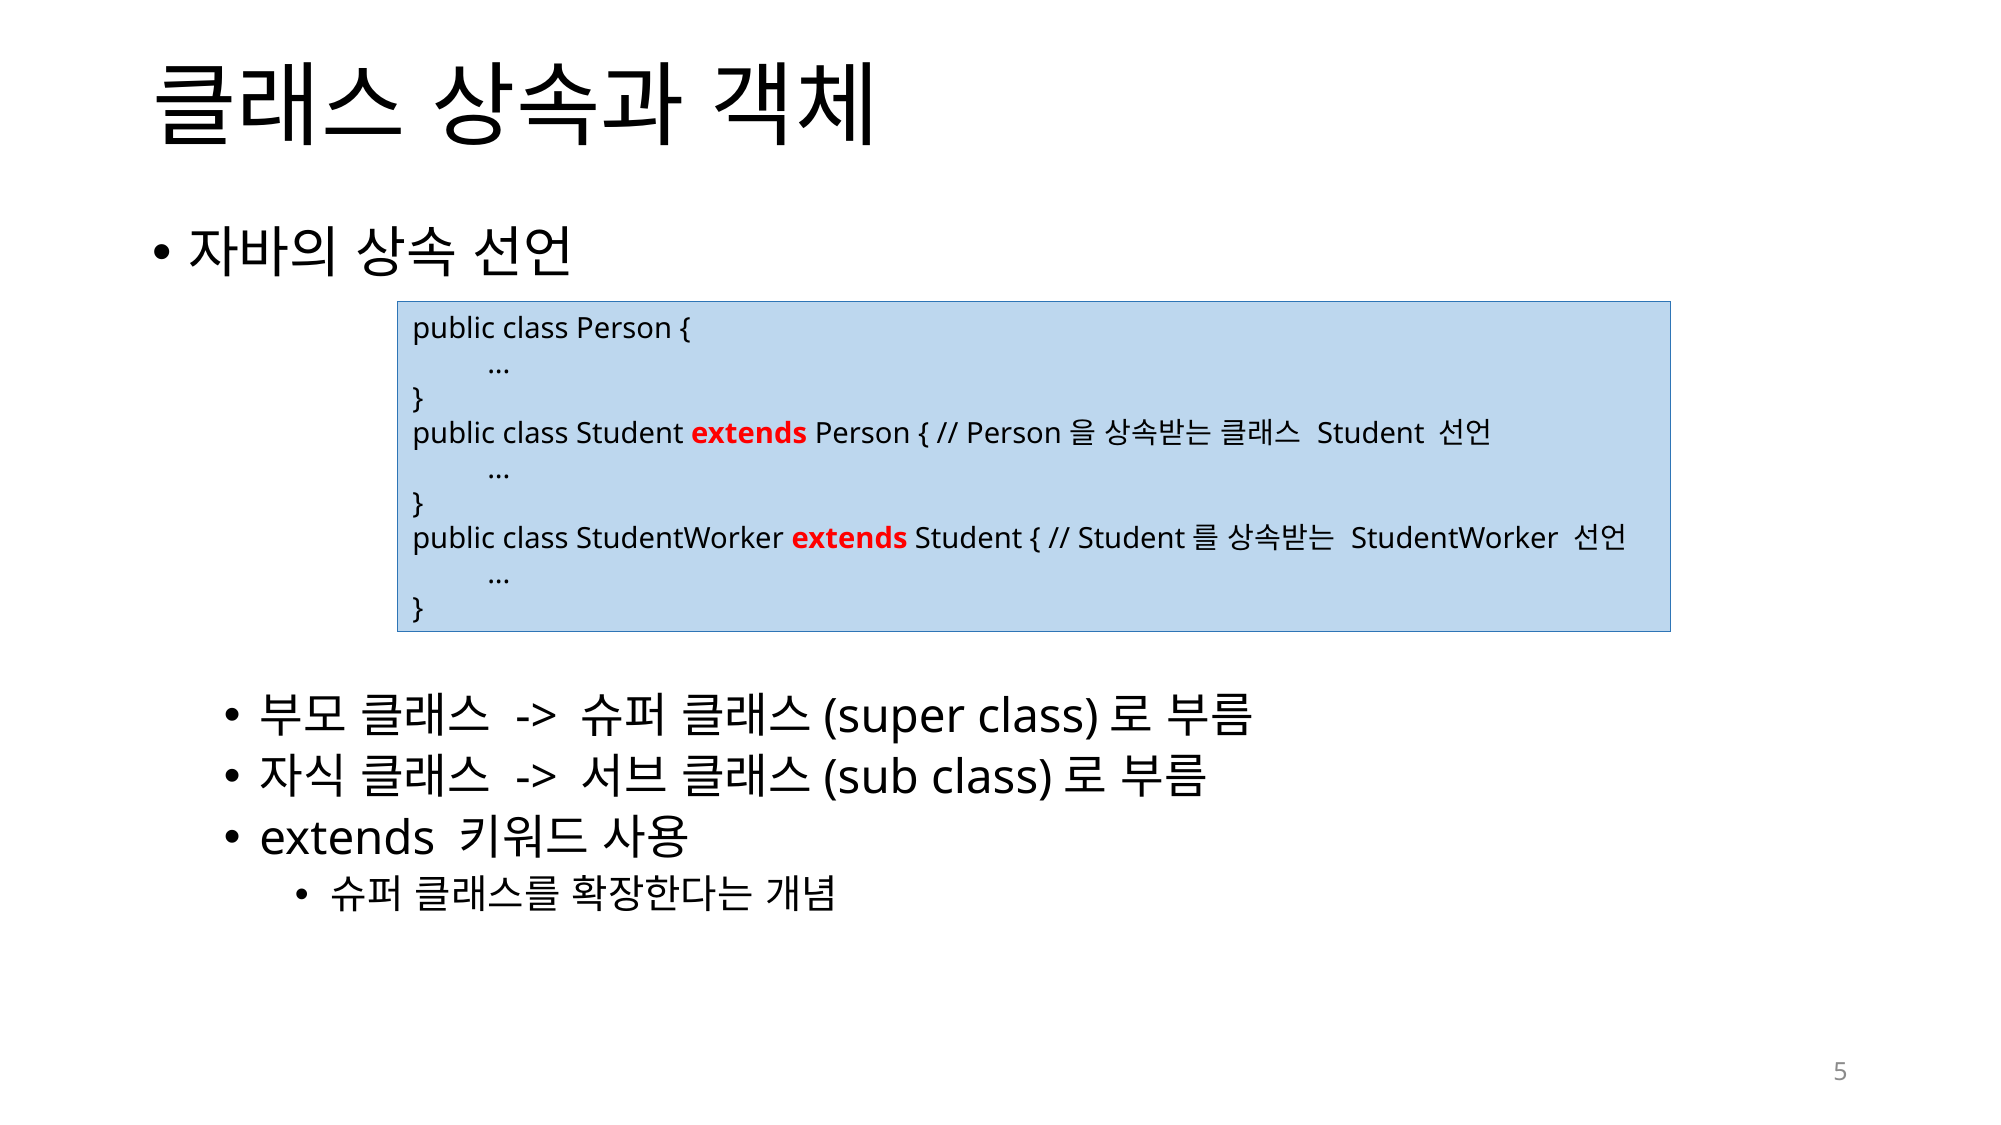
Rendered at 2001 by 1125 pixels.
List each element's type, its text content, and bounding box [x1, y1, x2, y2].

text_box public class Person { ... } public class Student extends Person { // Person을 상속받는 클래스 Student 선언 ... } public class StudentWorker extends Student { // Student를 상속받는 StudentWorker 선언 ... } [397, 301, 1671, 632]
list 자바의 상속 선언 부모 클래스 -> 슈퍼 클래스(super class)로 부름 자식 클래스 -> 서브 클래스(sub class)로 부름 extends 키워드 사용 슈퍼 클래스를 확장한다는 개념 [137, 217, 1863, 932]
slide_number 5 [1412, 1042, 1863, 1103]
title 클래스 상속과 객체 [137, 0, 1863, 217]
